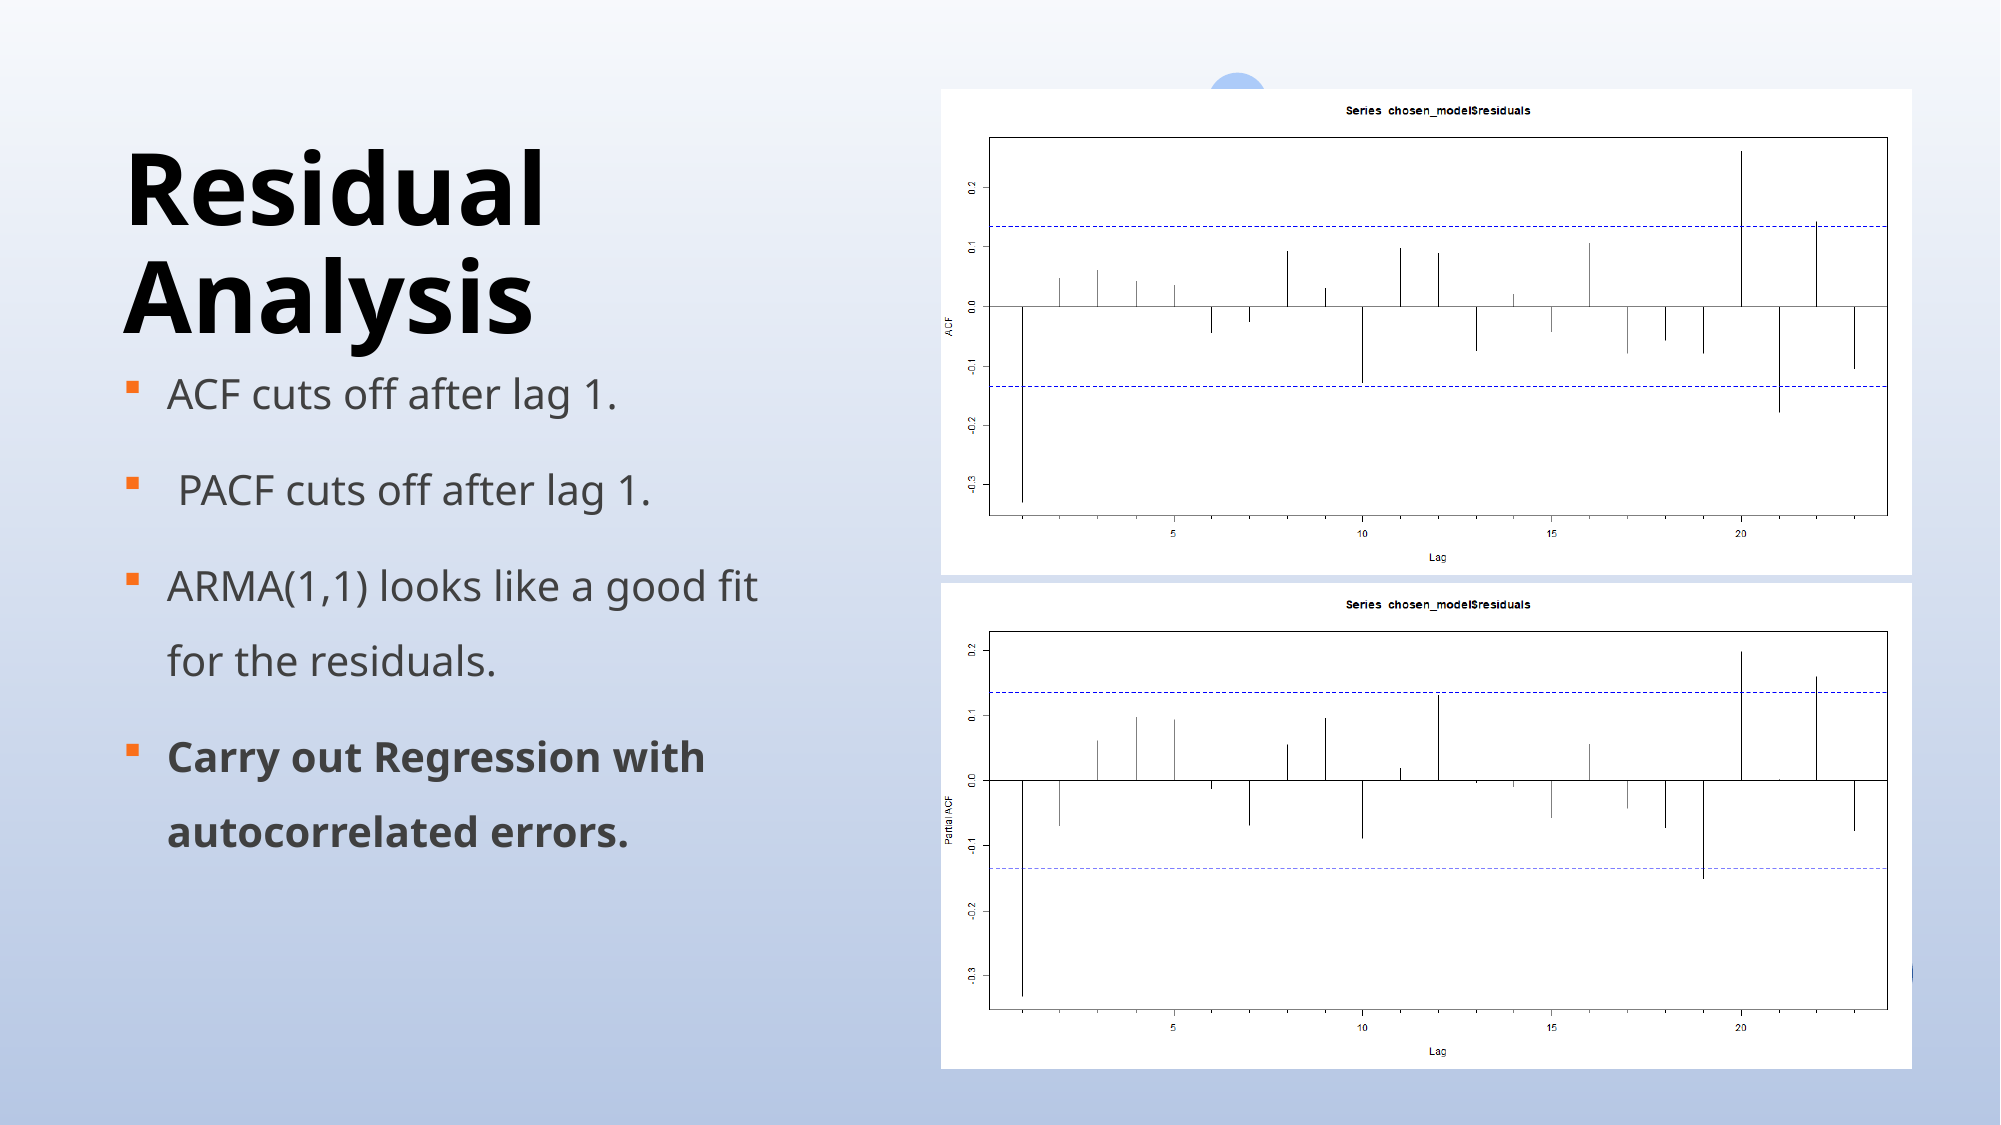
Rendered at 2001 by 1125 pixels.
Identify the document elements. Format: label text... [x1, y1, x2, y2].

picture [941, 583, 1912, 1069]
title Residual Analysis [108, 132, 897, 269]
picture [941, 89, 1912, 575]
list ACF cuts off after lag 1. PACF cuts off after lag 1. ARMA(1,1) looks like a good fit for the residuals. Carry out Regression with autocorrelated errors. [108, 335, 810, 920]
